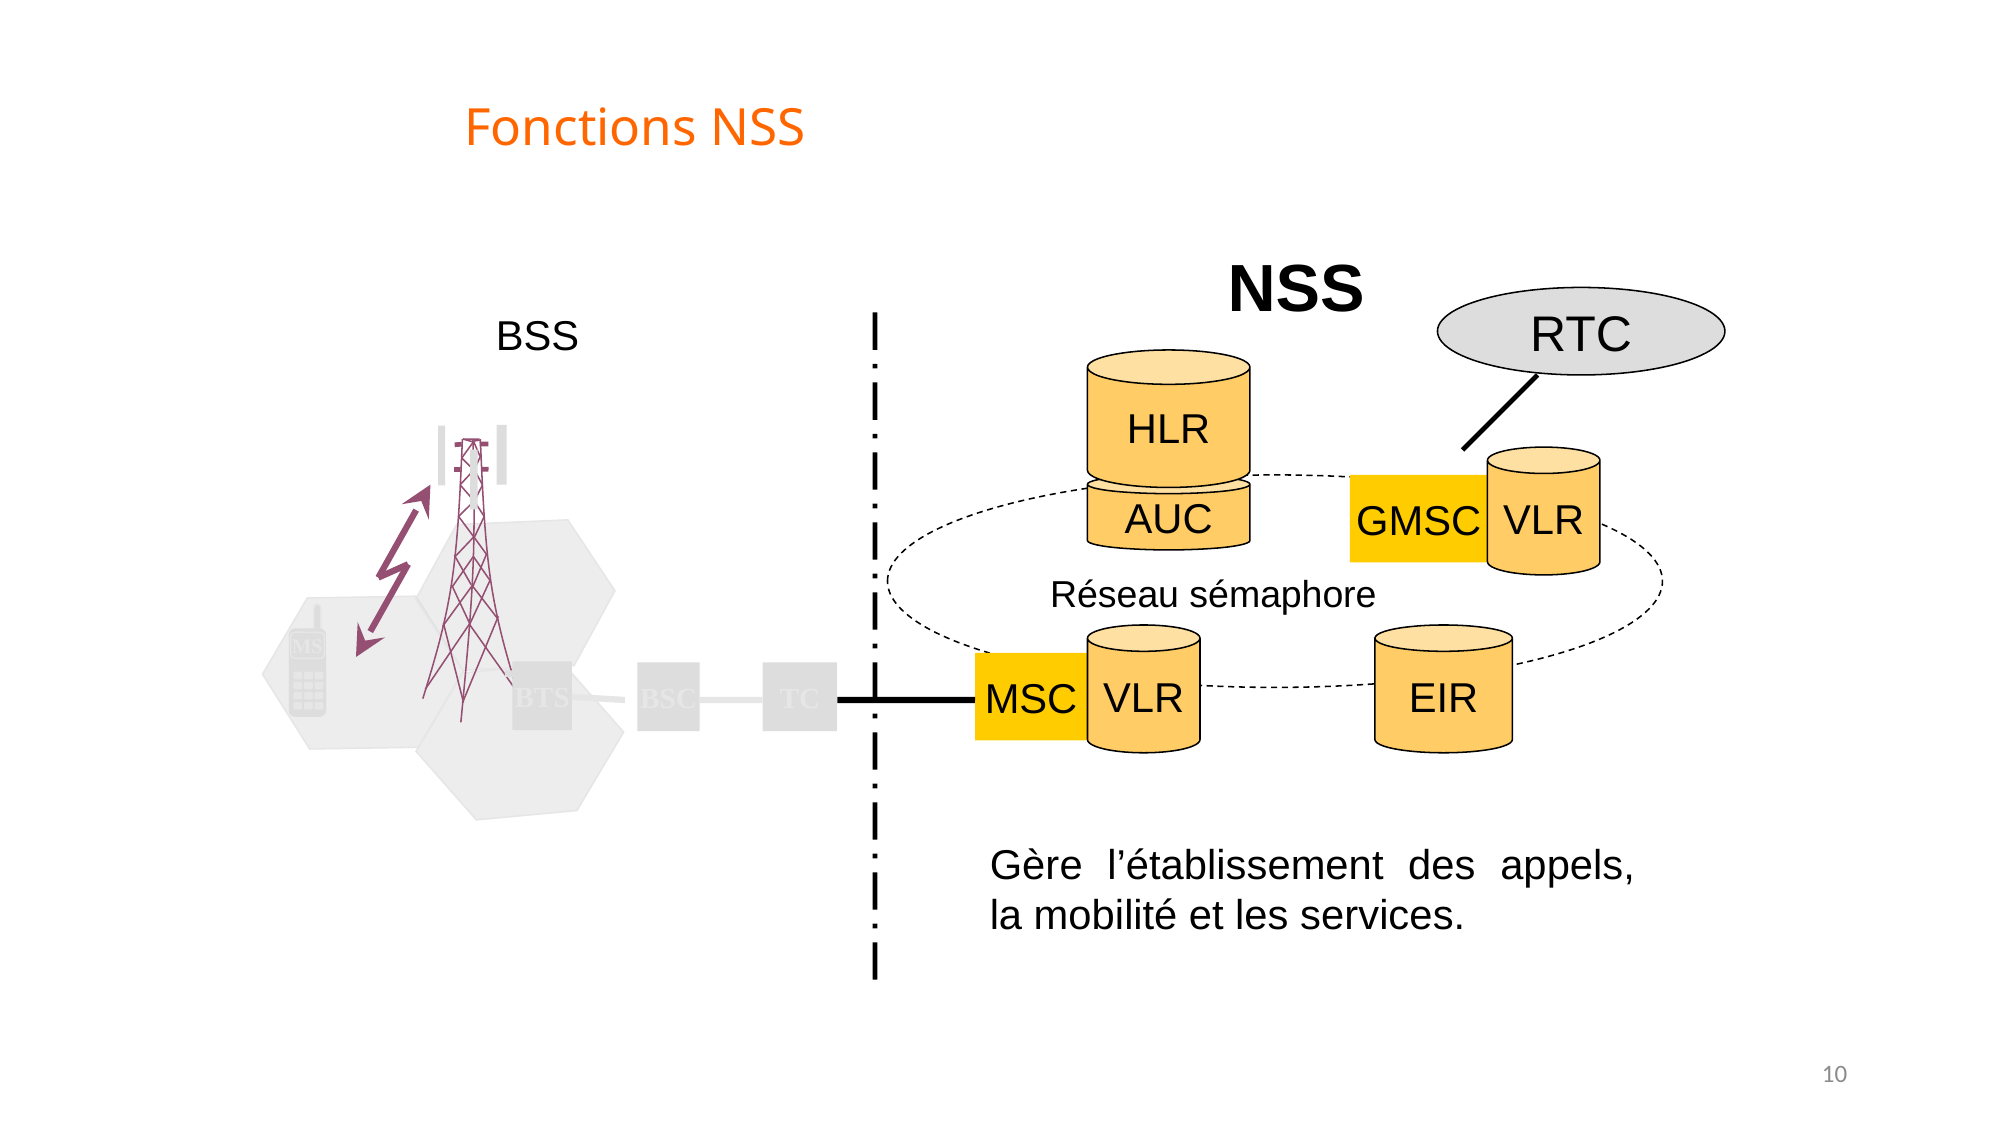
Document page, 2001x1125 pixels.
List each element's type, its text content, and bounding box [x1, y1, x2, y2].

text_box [262, 237, 1725, 988]
title Fonctions NSS [449, 93, 2000, 165]
slide_number 10 [1412, 1042, 1863, 1103]
